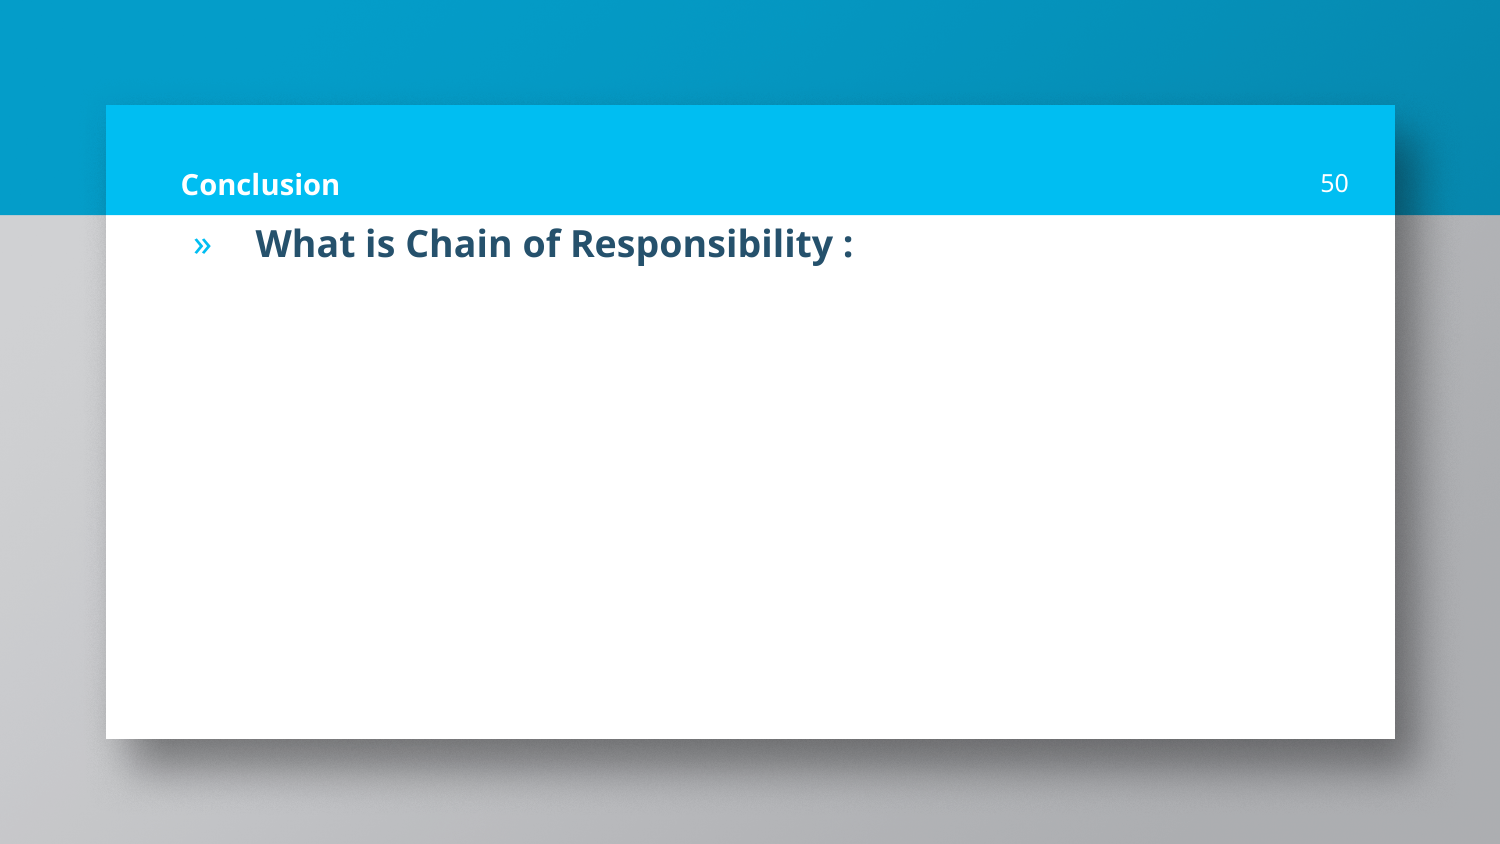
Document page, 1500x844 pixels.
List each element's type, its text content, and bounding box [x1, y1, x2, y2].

list What is Chain of Responsibility : [165, 204, 1336, 662]
slide_number 50 [1273, 106, 1364, 217]
picture [0, 216, 1500, 844]
title Conclusion [165, 106, 1273, 204]
